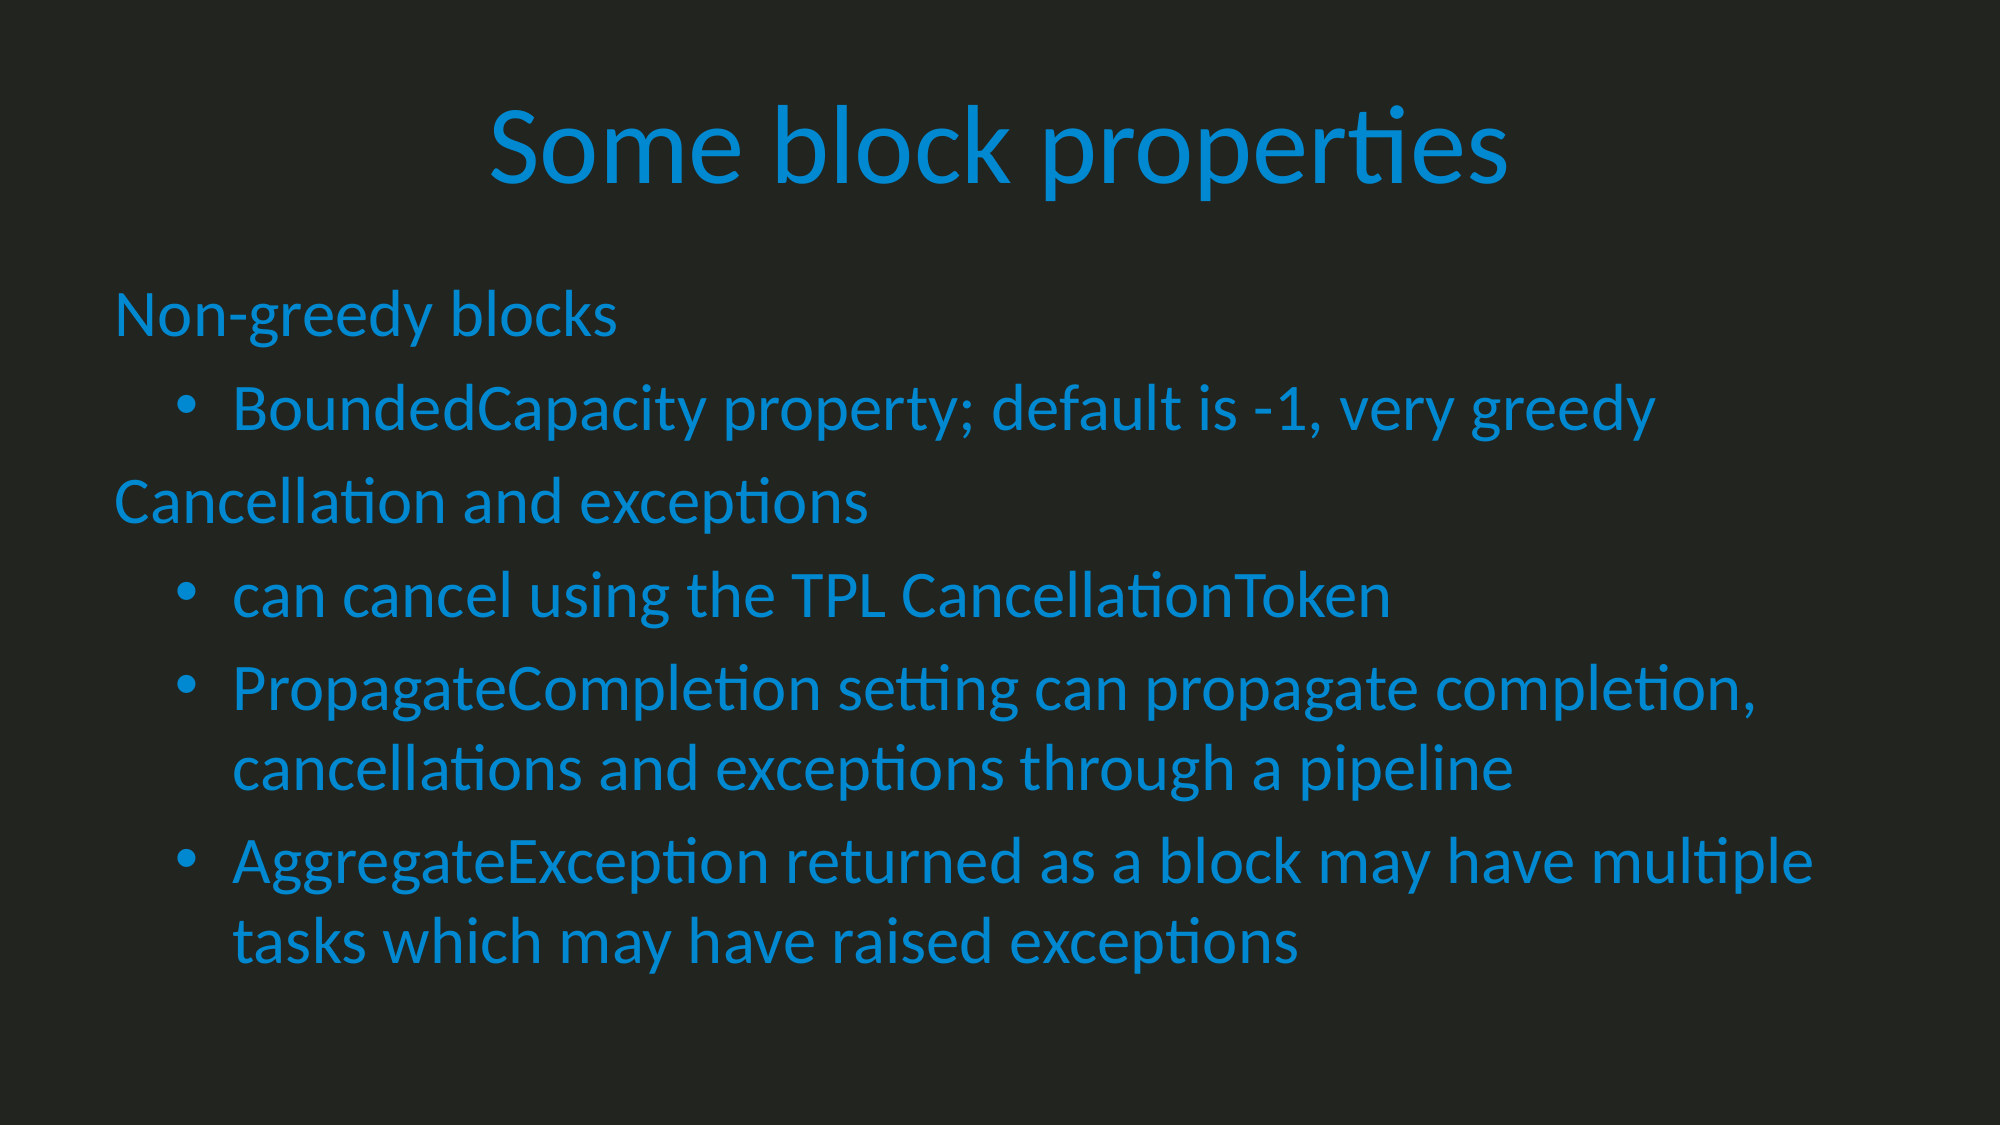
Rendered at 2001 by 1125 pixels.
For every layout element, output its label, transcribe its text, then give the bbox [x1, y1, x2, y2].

title Some block properties [99, 45, 1900, 233]
list Non-greedy blocks BoundedCapacity property; default is -1, very greedy Cancellation and exceptions can cancel using the TPL CancellationToken PropagateCompletion setting can propagate completion, cancellations and exceptions through a pipeline AggregateException returned as a block may have multiple tasks which may have raised exceptions [99, 262, 1900, 1005]
